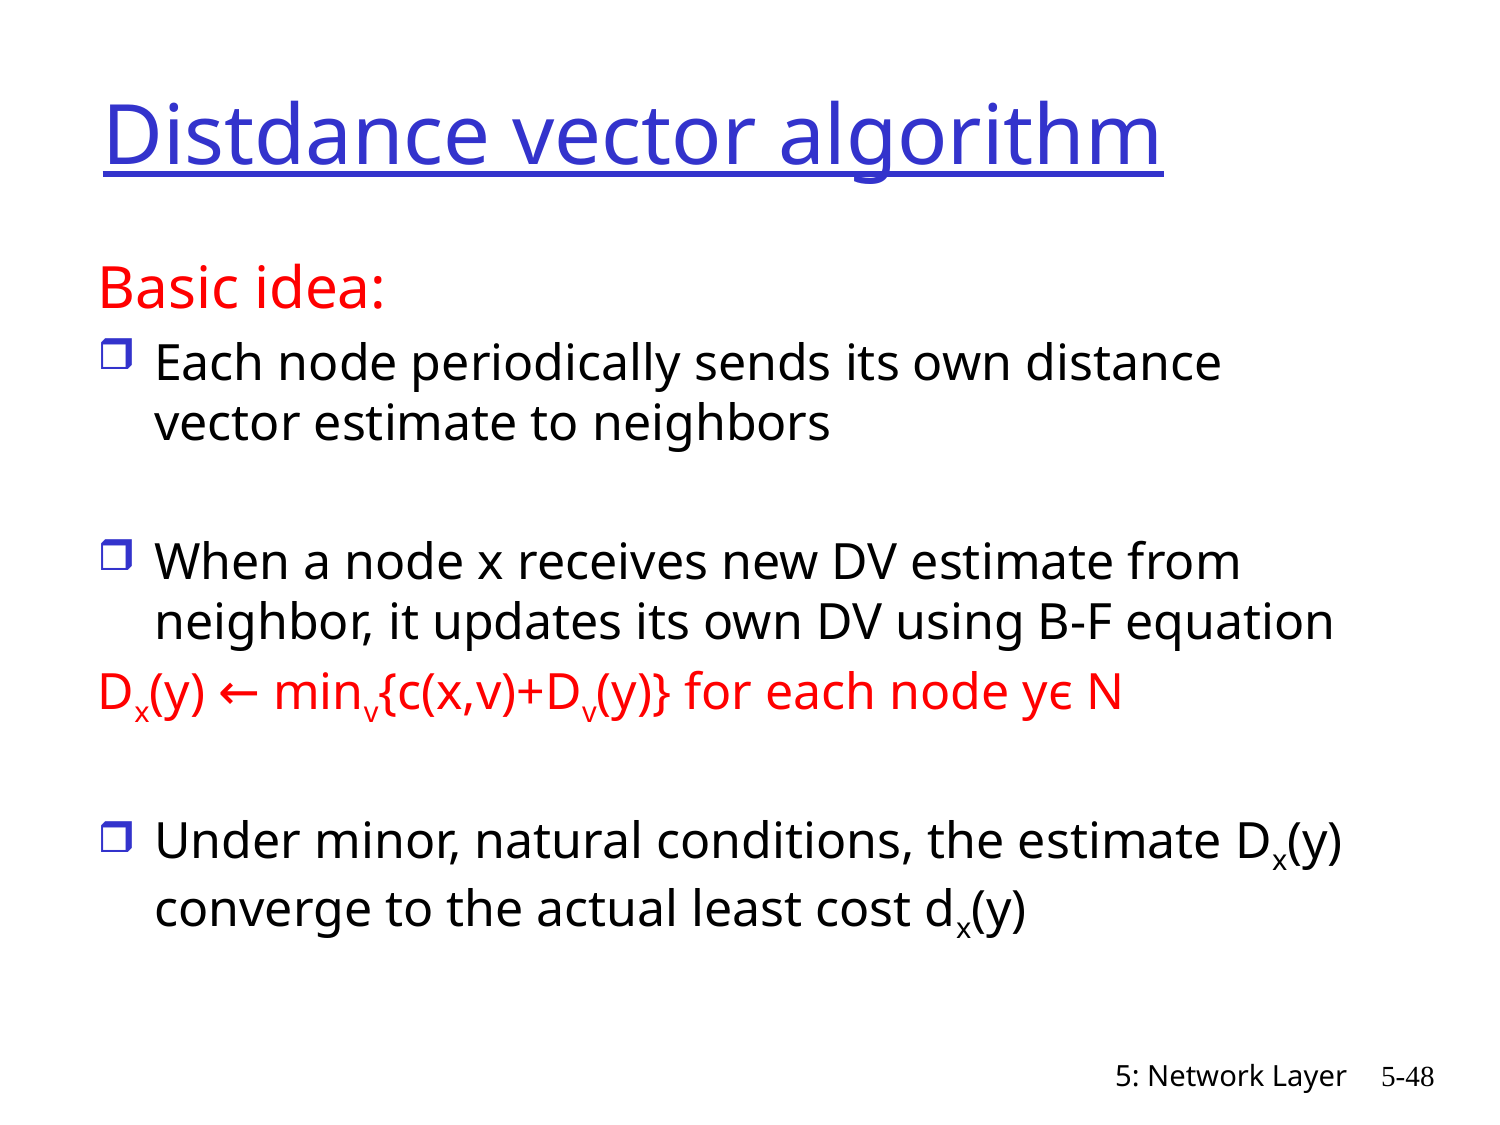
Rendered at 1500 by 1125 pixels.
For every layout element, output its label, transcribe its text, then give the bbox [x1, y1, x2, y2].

slide_number 5-48 [1338, 1049, 1451, 1125]
list Basic idea: Each node periodically sends its own distance vector estimate to neighbors When a node x receives new DV estimate from neighbor, it updates its own DV using B-F equation Dx(y) ← minv{c(x,v)+Dv(y)} for each node yє N Under minor, natural conditions, the estimate Dx(y) converge to the actual least cost dx(y) [82, 242, 1384, 1005]
title Distdance vector algorithm [87, 37, 1363, 225]
footer 5: Network Layer [887, 1049, 1338, 1125]
